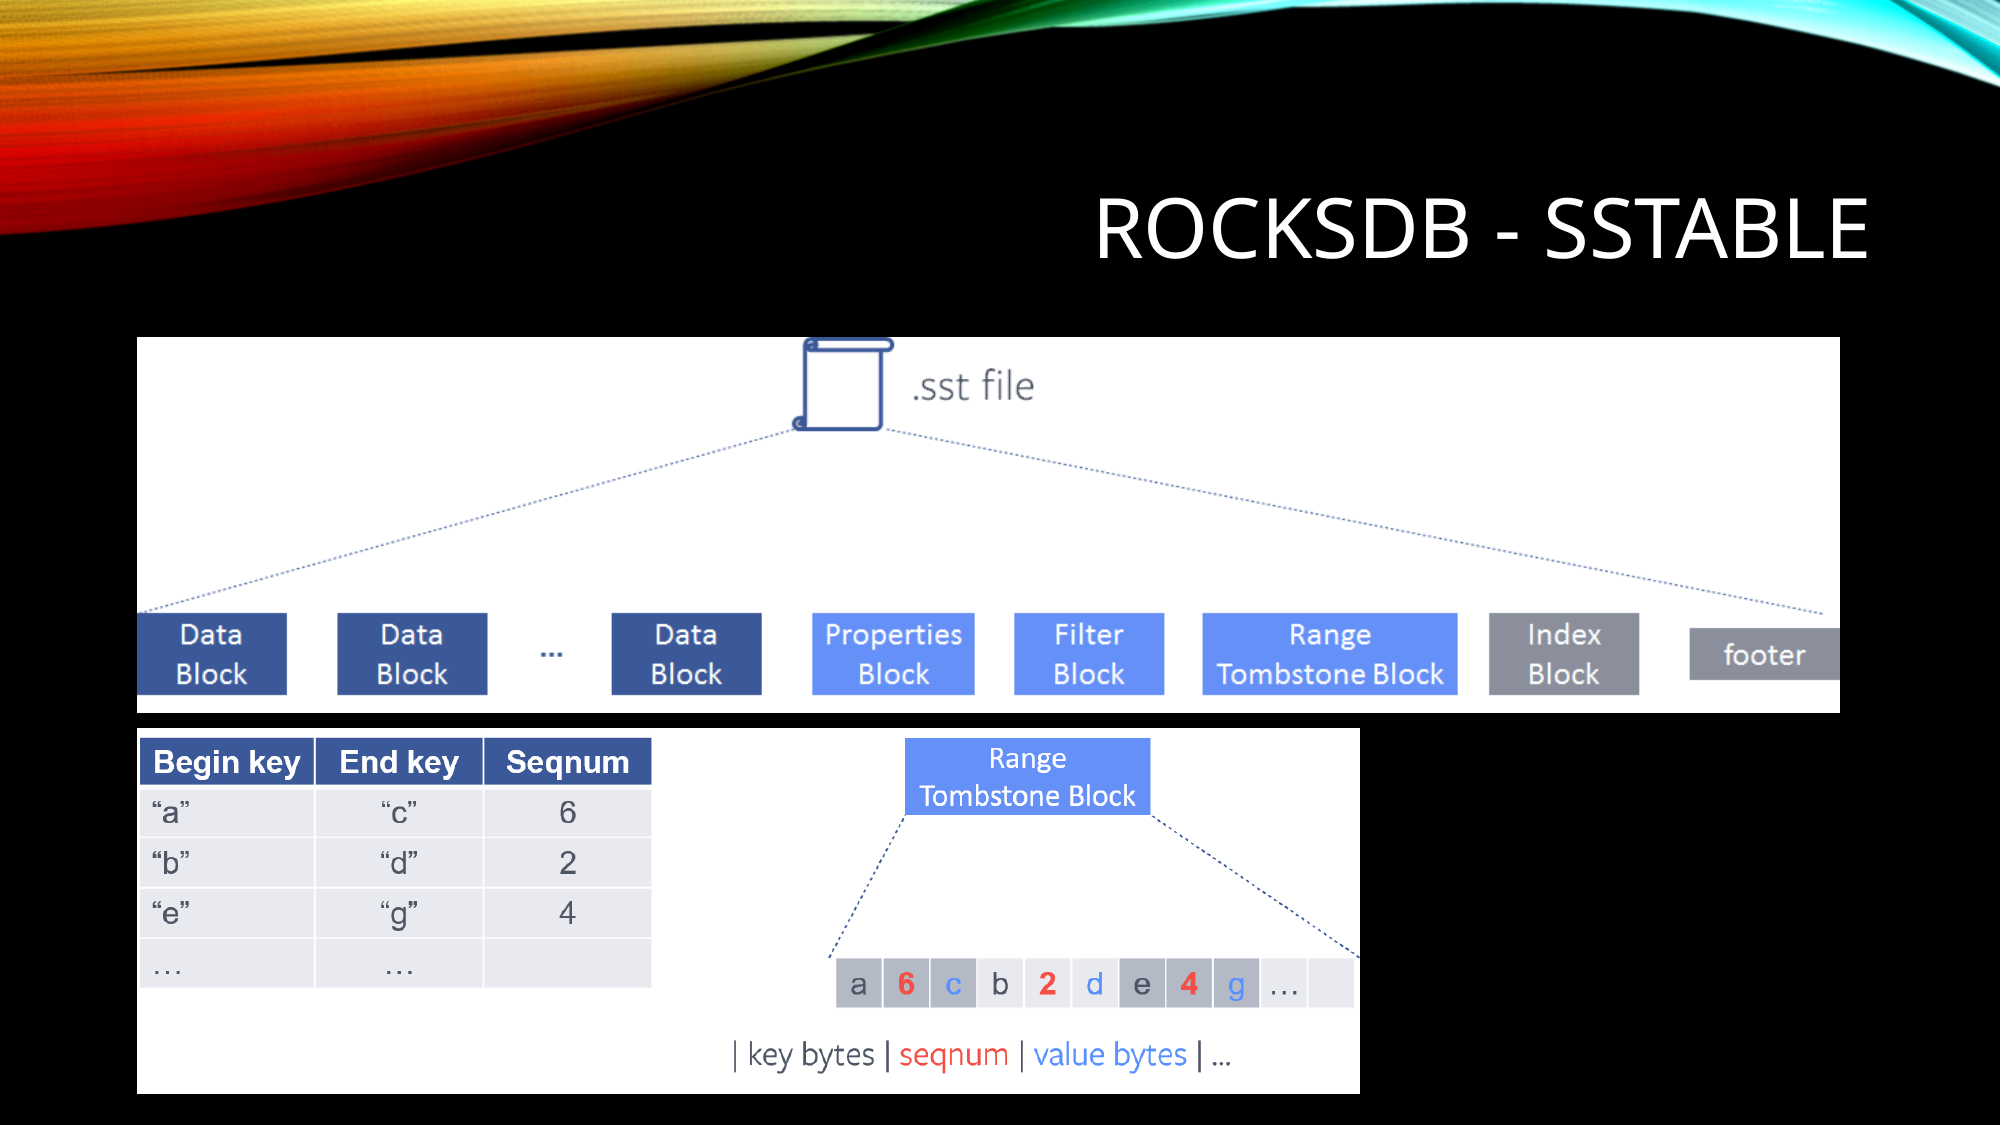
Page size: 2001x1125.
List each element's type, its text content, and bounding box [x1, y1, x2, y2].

title Rocksdb - sstable [474, 125, 1888, 338]
picture [136, 728, 1360, 1094]
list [136, 337, 1841, 713]
picture [0, 0, 2000, 237]
